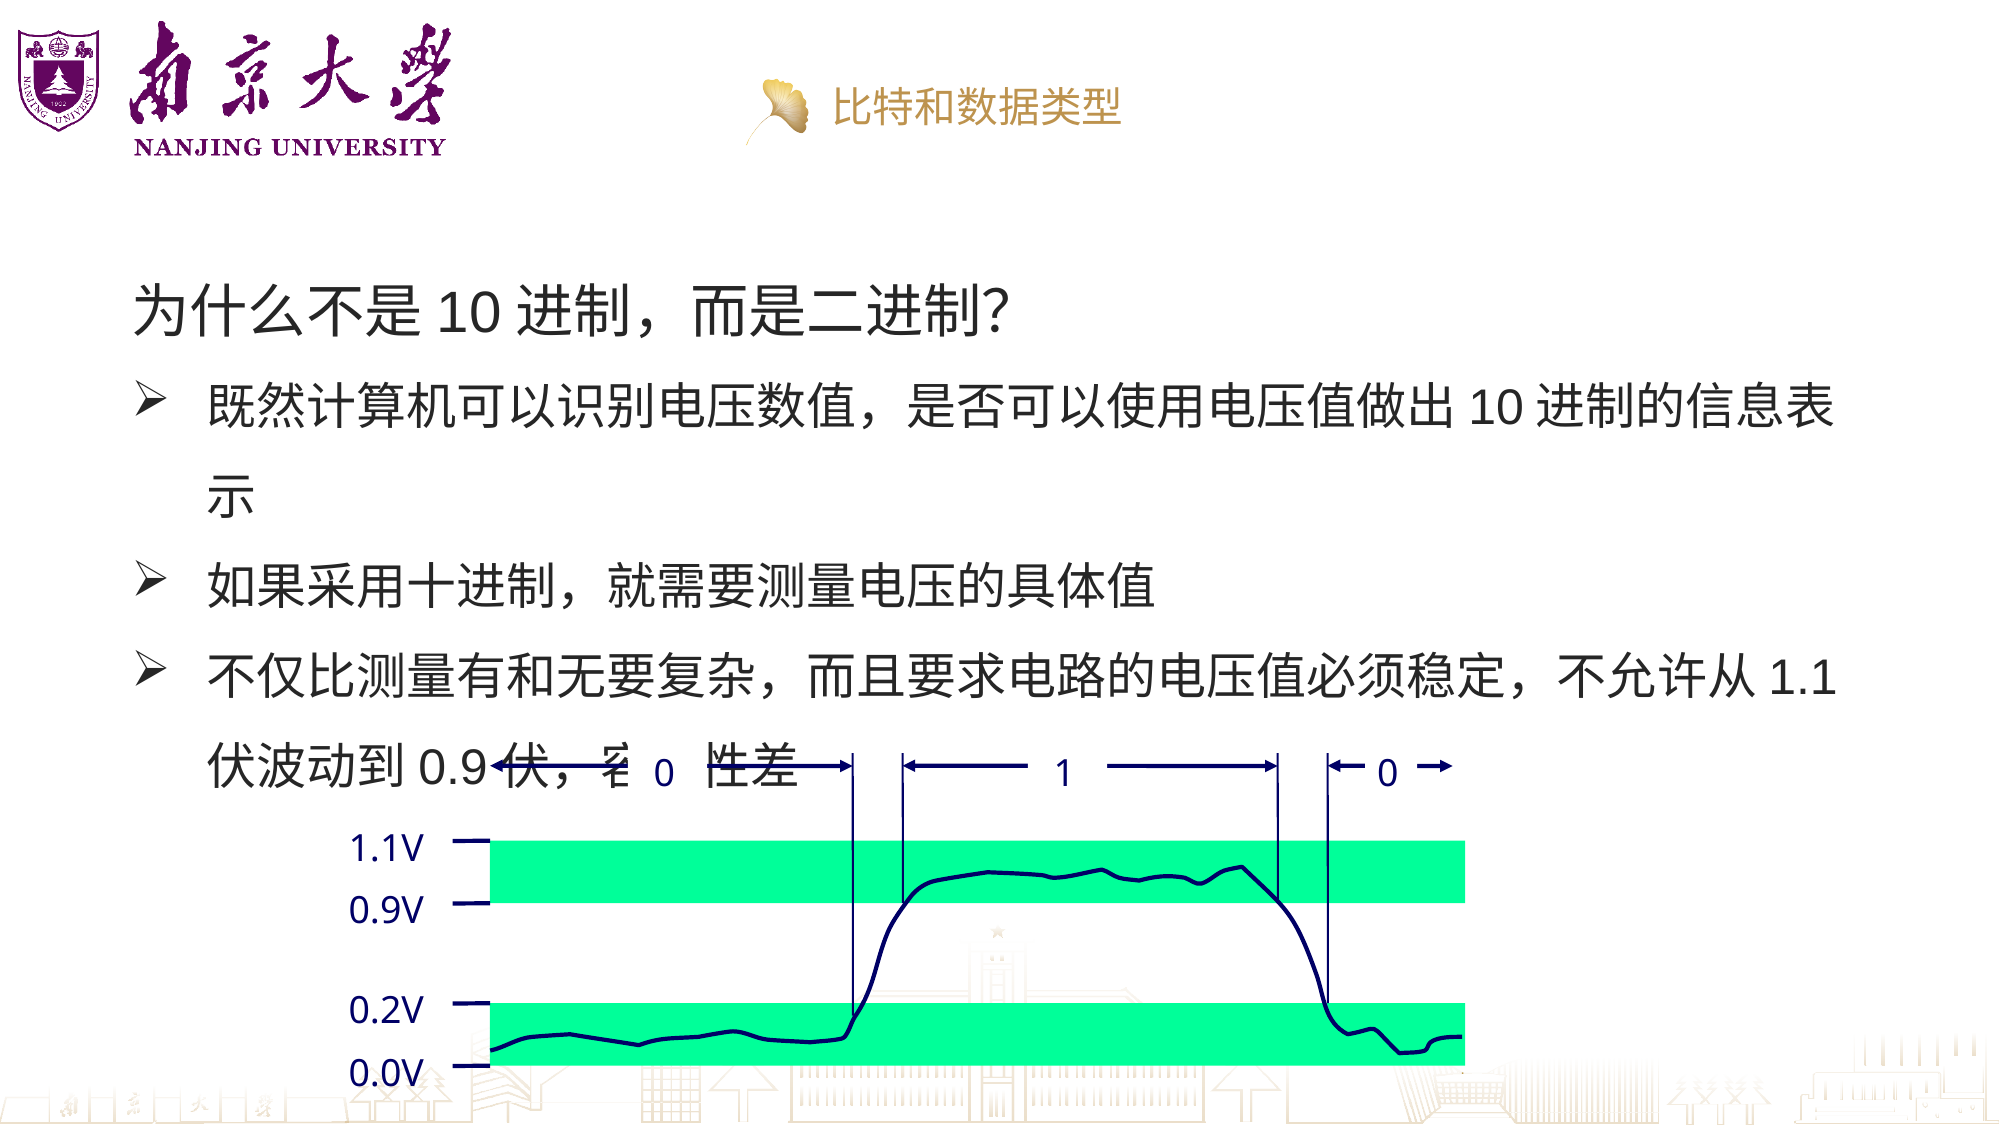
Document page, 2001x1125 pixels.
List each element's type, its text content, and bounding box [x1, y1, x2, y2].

text_box 比特和数据类型 [816, 73, 1226, 139]
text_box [340, 740, 1466, 1104]
text_box 为什么不是10进制，而是二进制？ 既然计算机可以识别电压数值，是否可以使用电压值做出10进制的信息表示 如果采用十进制，就需要测量电压的具体值 不仅比测量有和无要复杂，而且要求电路的电压值必须稳定，不允许从1.1伏波动到0.9伏，容错性差 [116, 249, 1883, 892]
picture [731, 64, 830, 169]
picture [18, 21, 451, 160]
